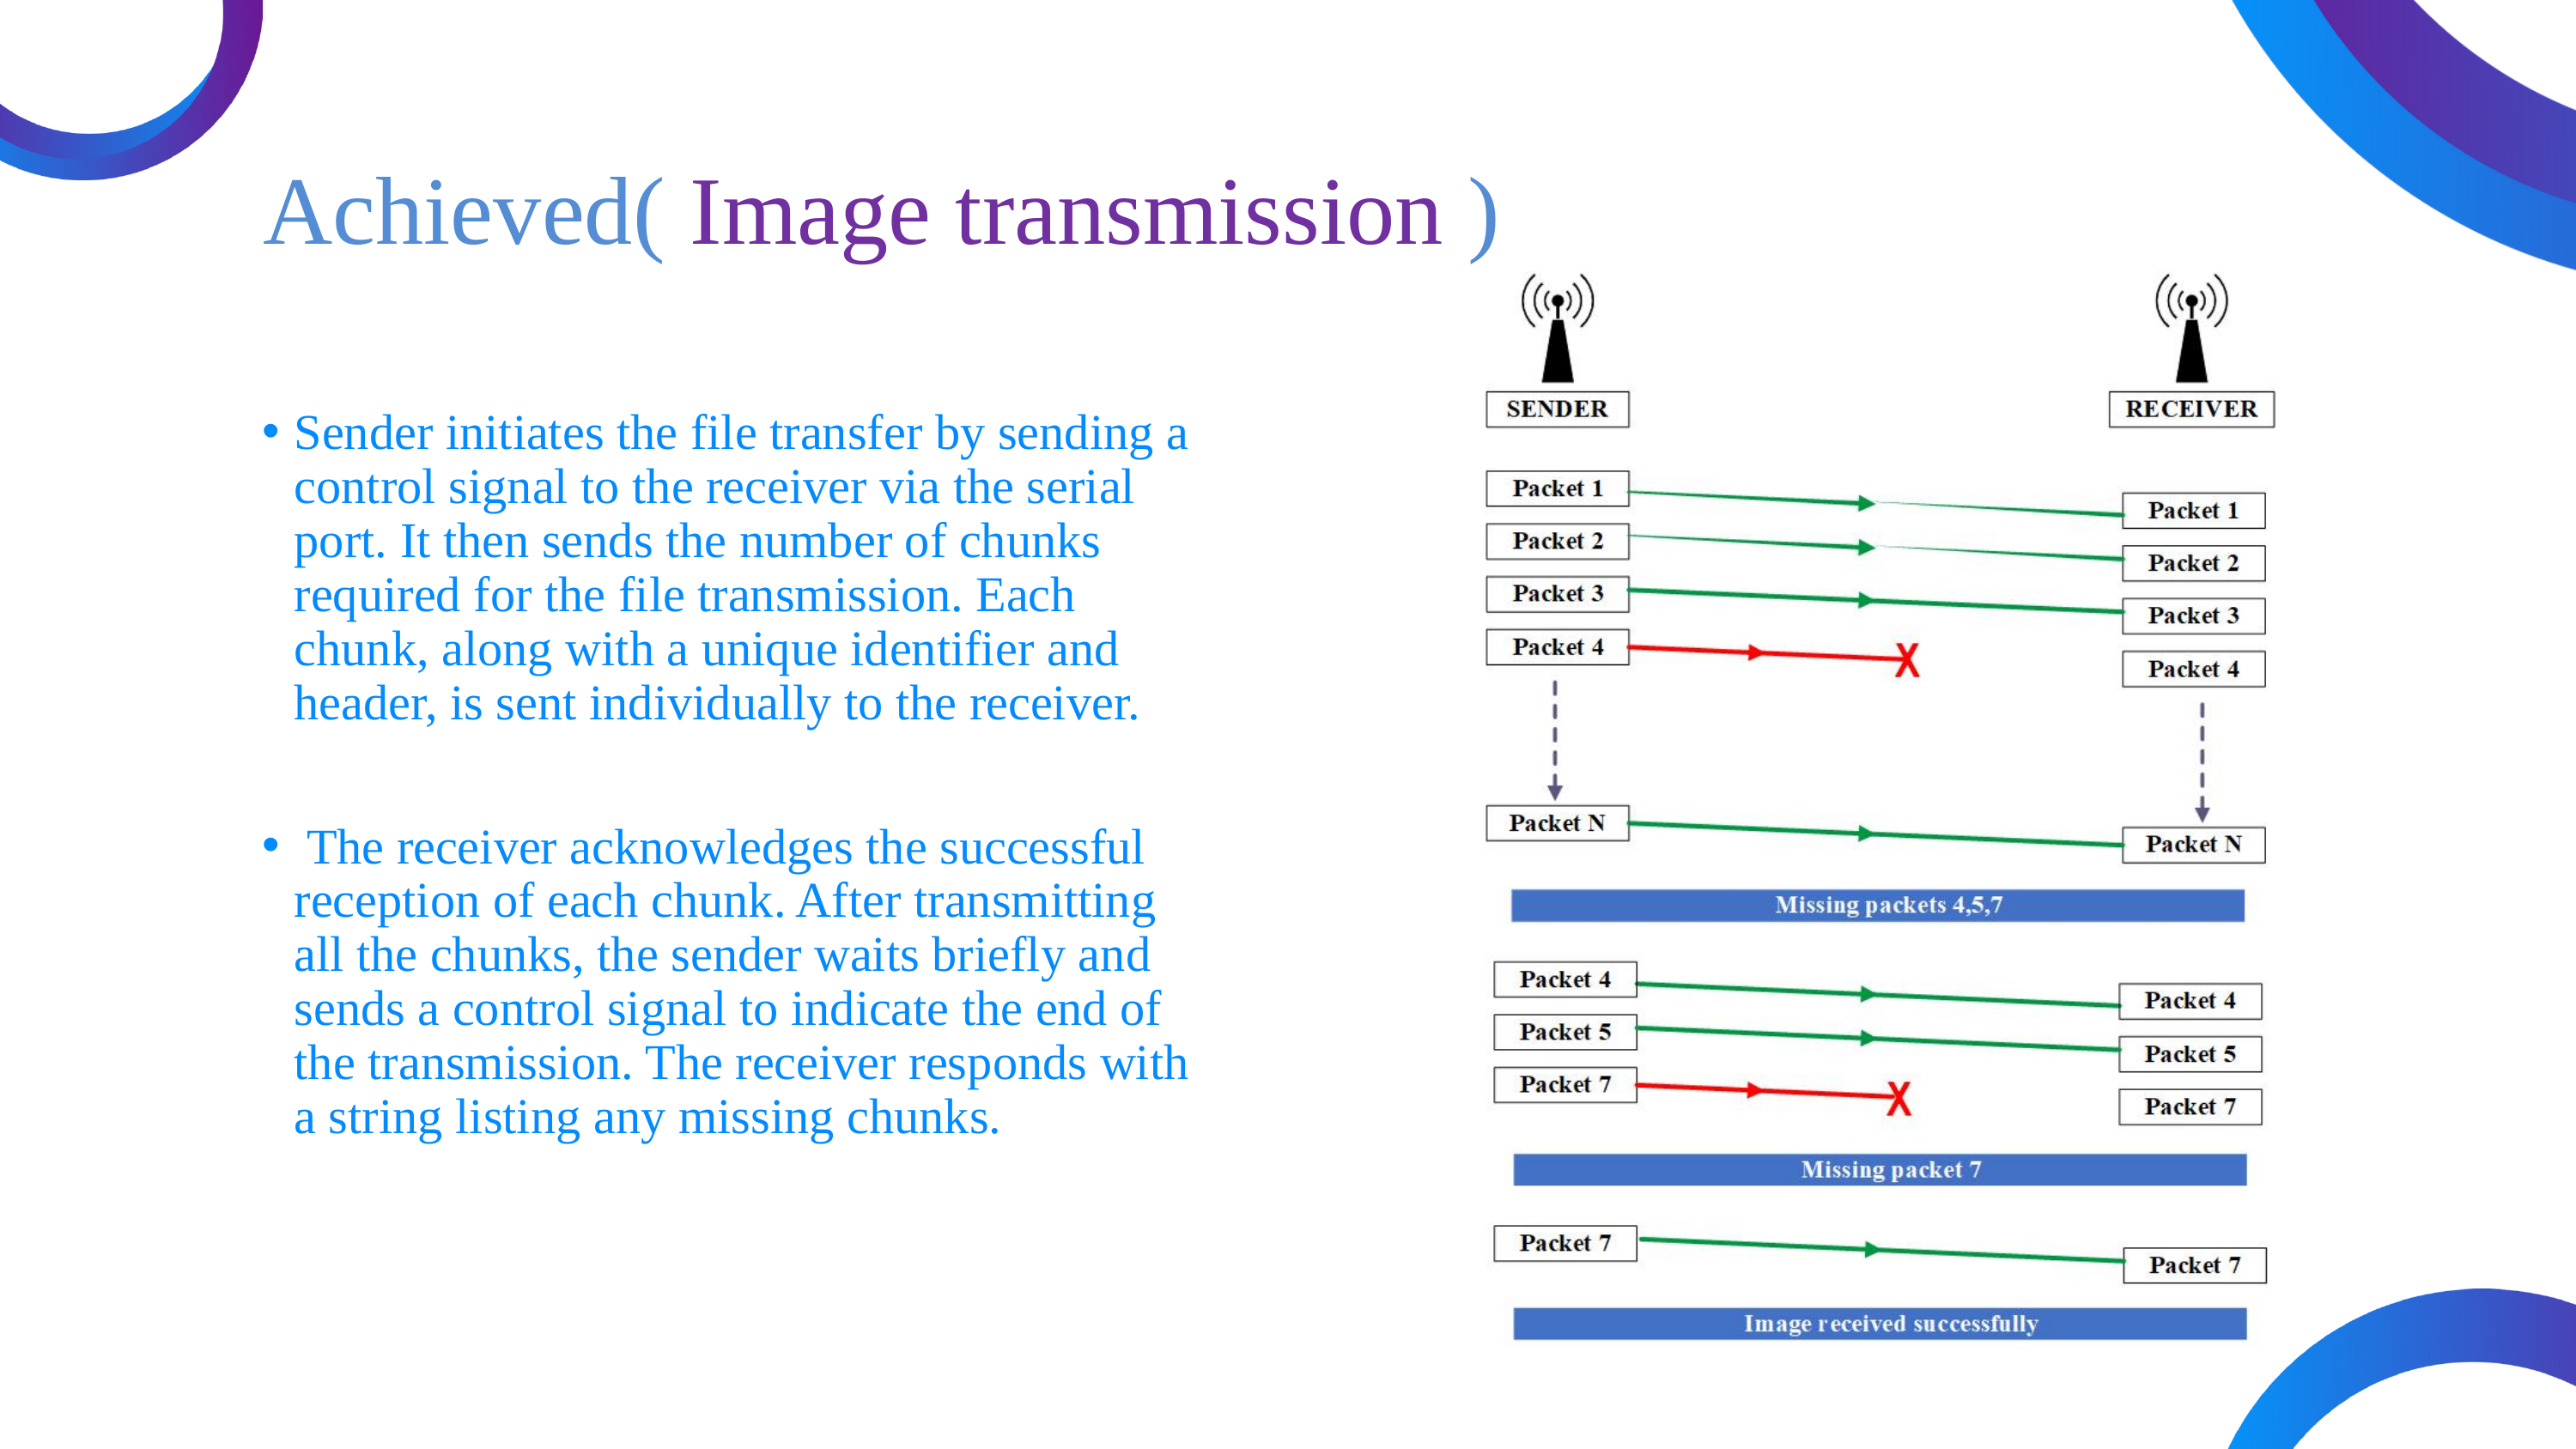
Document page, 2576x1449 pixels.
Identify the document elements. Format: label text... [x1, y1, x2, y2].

text_box [2159, 0, 2576, 291]
text_box Achieved( Image transmission ) [250, 119, 1732, 306]
text_box [0, 0, 264, 180]
text_box [2199, 1288, 2576, 1449]
picture [1485, 270, 2275, 1350]
text_box Sender initiates the file transfer by sending a control signal to the receiver via the serial port. It then sends the number of chunks required for the file transmission. Each chunk, along with a unique identifier and header, is sent individually to the receiver. The receiver acknowledges the successful reception of each chunk. After transmitting all the chunks, the sender waits briefly and sends a control signal to indicate the end of the transmission. The receiver responds with a string listing any missing chunks. [249, 399, 1231, 828]
